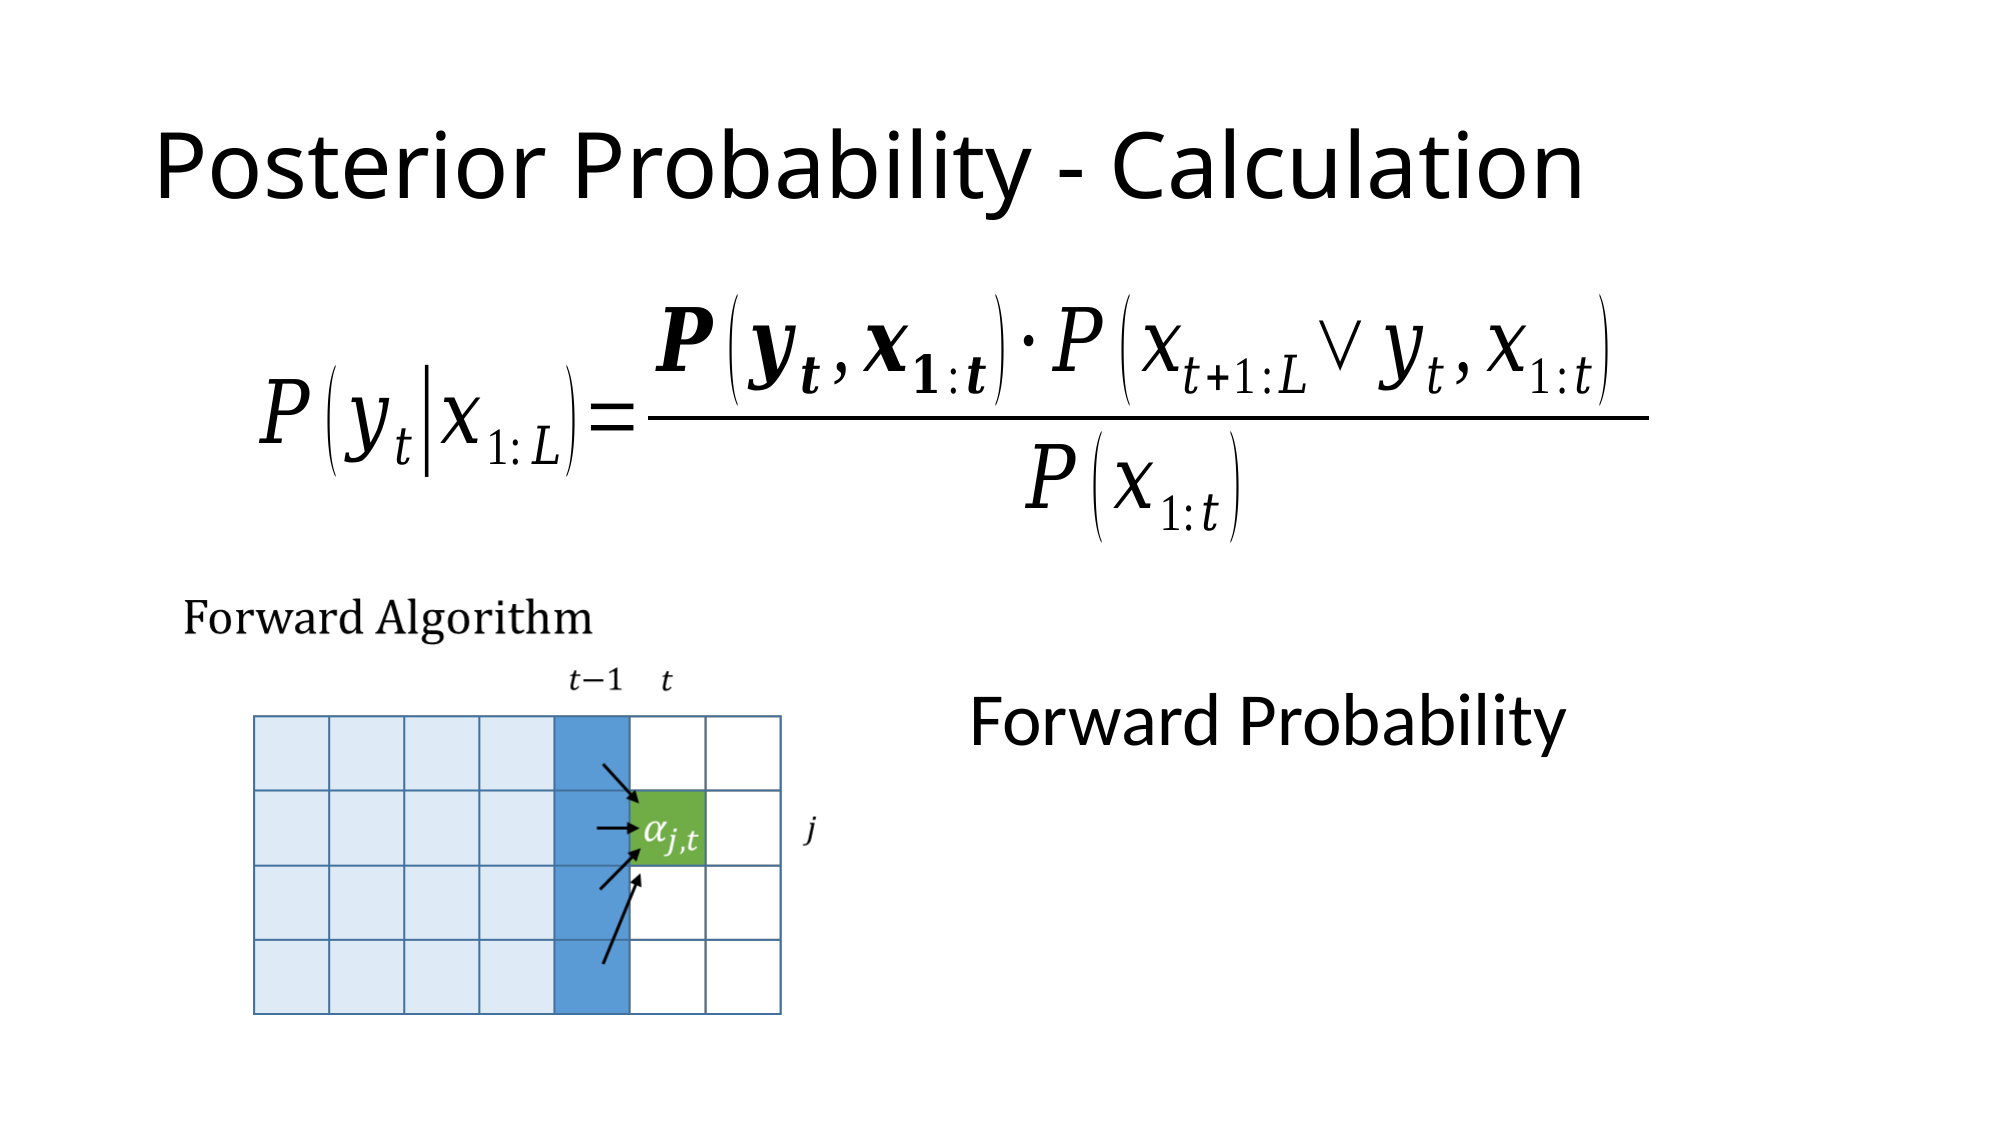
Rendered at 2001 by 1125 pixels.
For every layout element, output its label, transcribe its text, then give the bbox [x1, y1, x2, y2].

title Posterior Probability - Calculation [137, 59, 1863, 278]
picture [151, 569, 1093, 1015]
